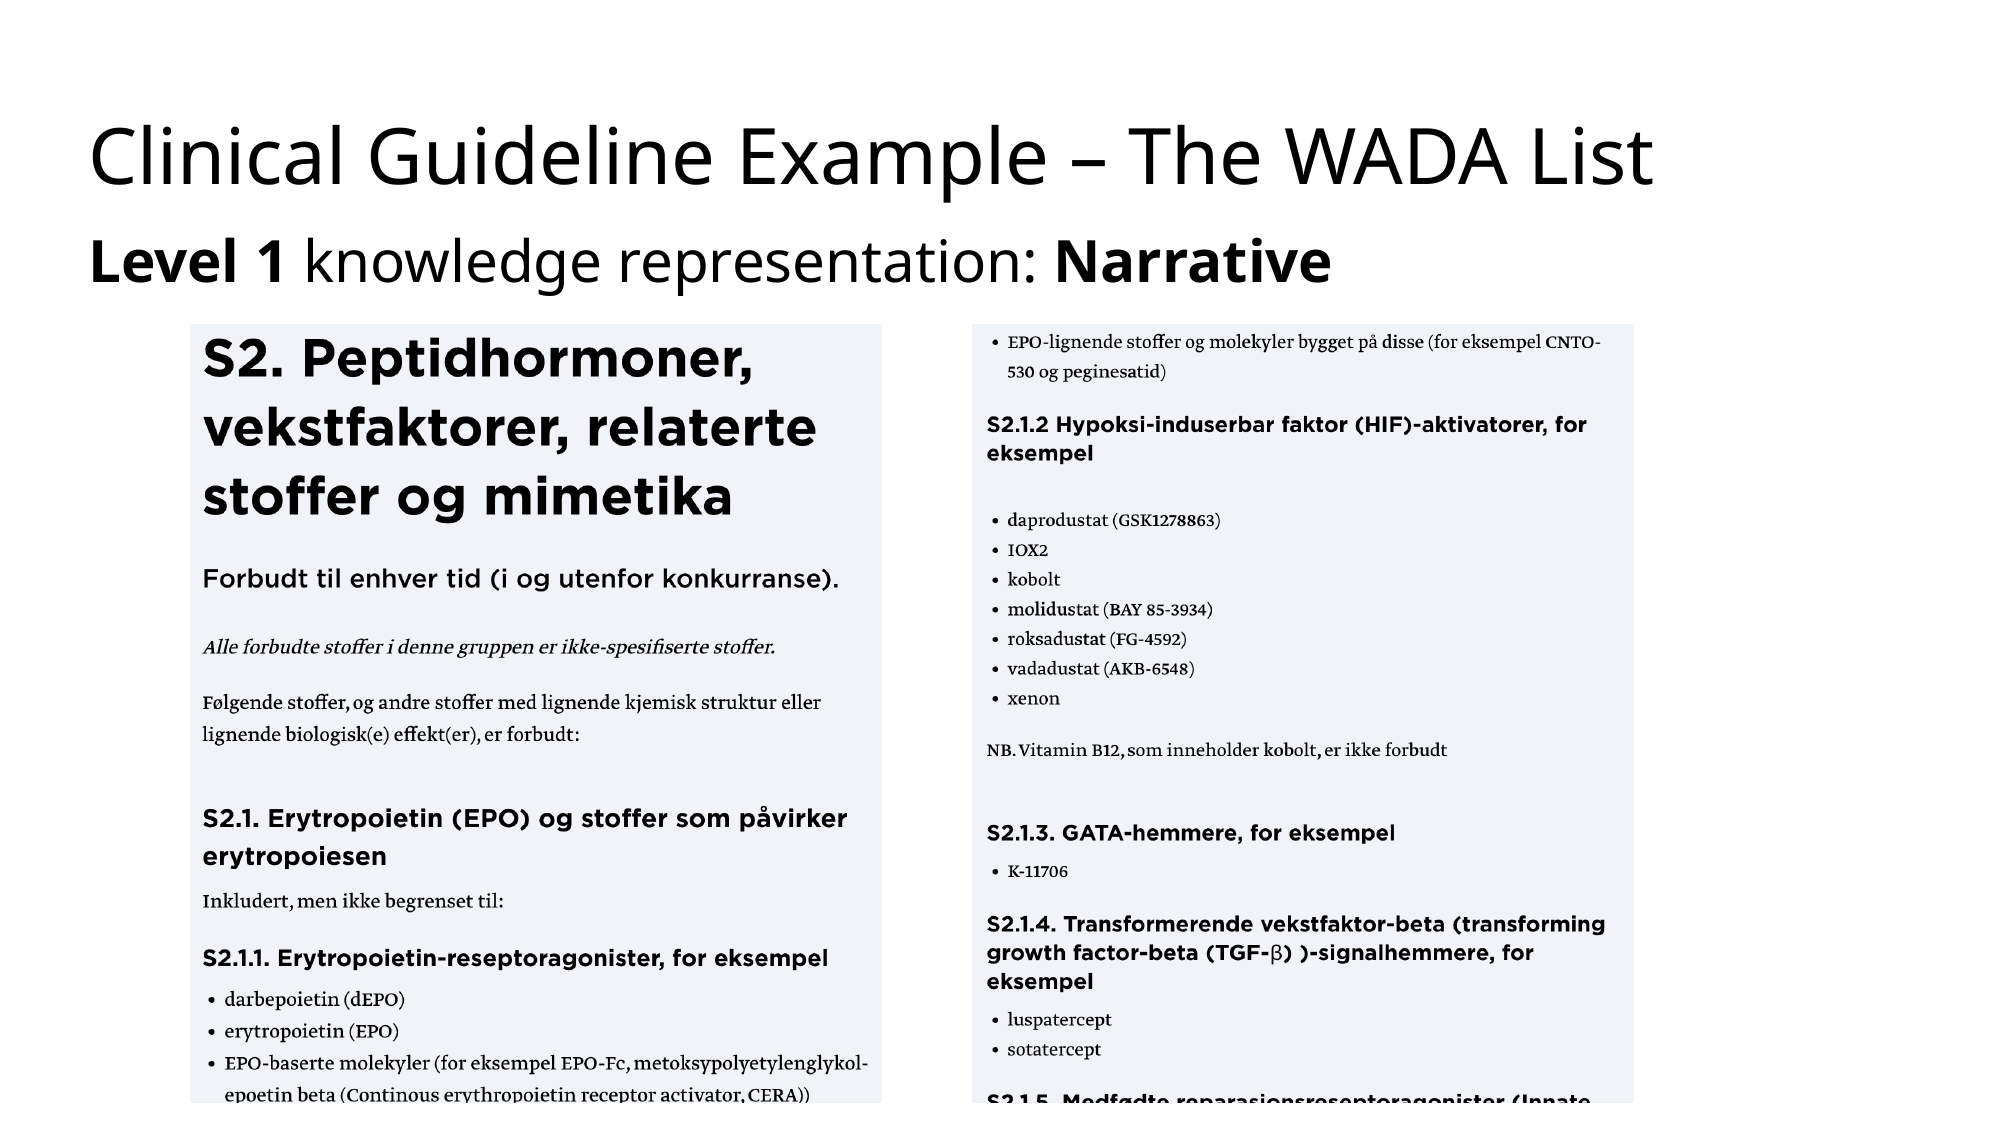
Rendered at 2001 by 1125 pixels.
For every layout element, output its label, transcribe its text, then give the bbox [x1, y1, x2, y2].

picture [189, 323, 883, 1104]
list Level 1 knowledge representation: Narrative [68, 211, 1932, 960]
picture [971, 323, 1634, 1104]
title Clinical Guideline Example – The WADA List [68, 97, 1932, 211]
